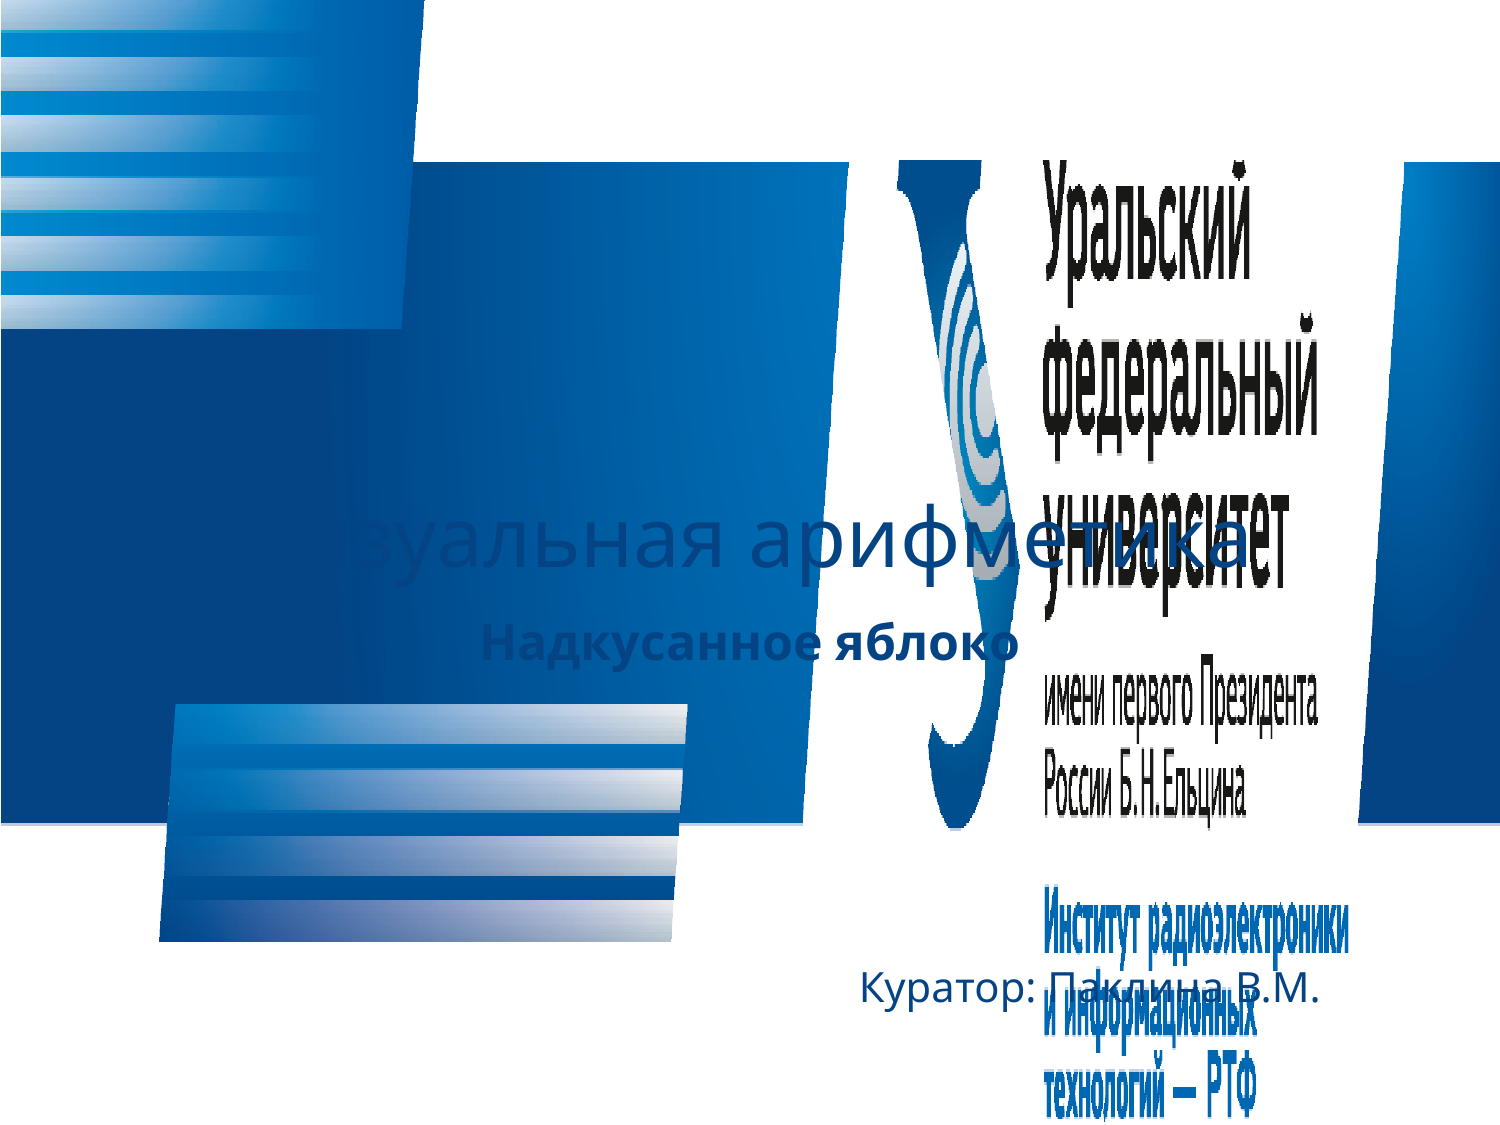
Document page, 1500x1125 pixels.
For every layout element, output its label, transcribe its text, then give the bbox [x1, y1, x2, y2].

subtitle Надкусанное яблоко [461, 609, 1039, 684]
text_box Куратор: Паклина В.М. [843, 953, 1469, 1018]
title Визуальная арифметика [125, 488, 1375, 594]
picture [0, 0, 1500, 1125]
